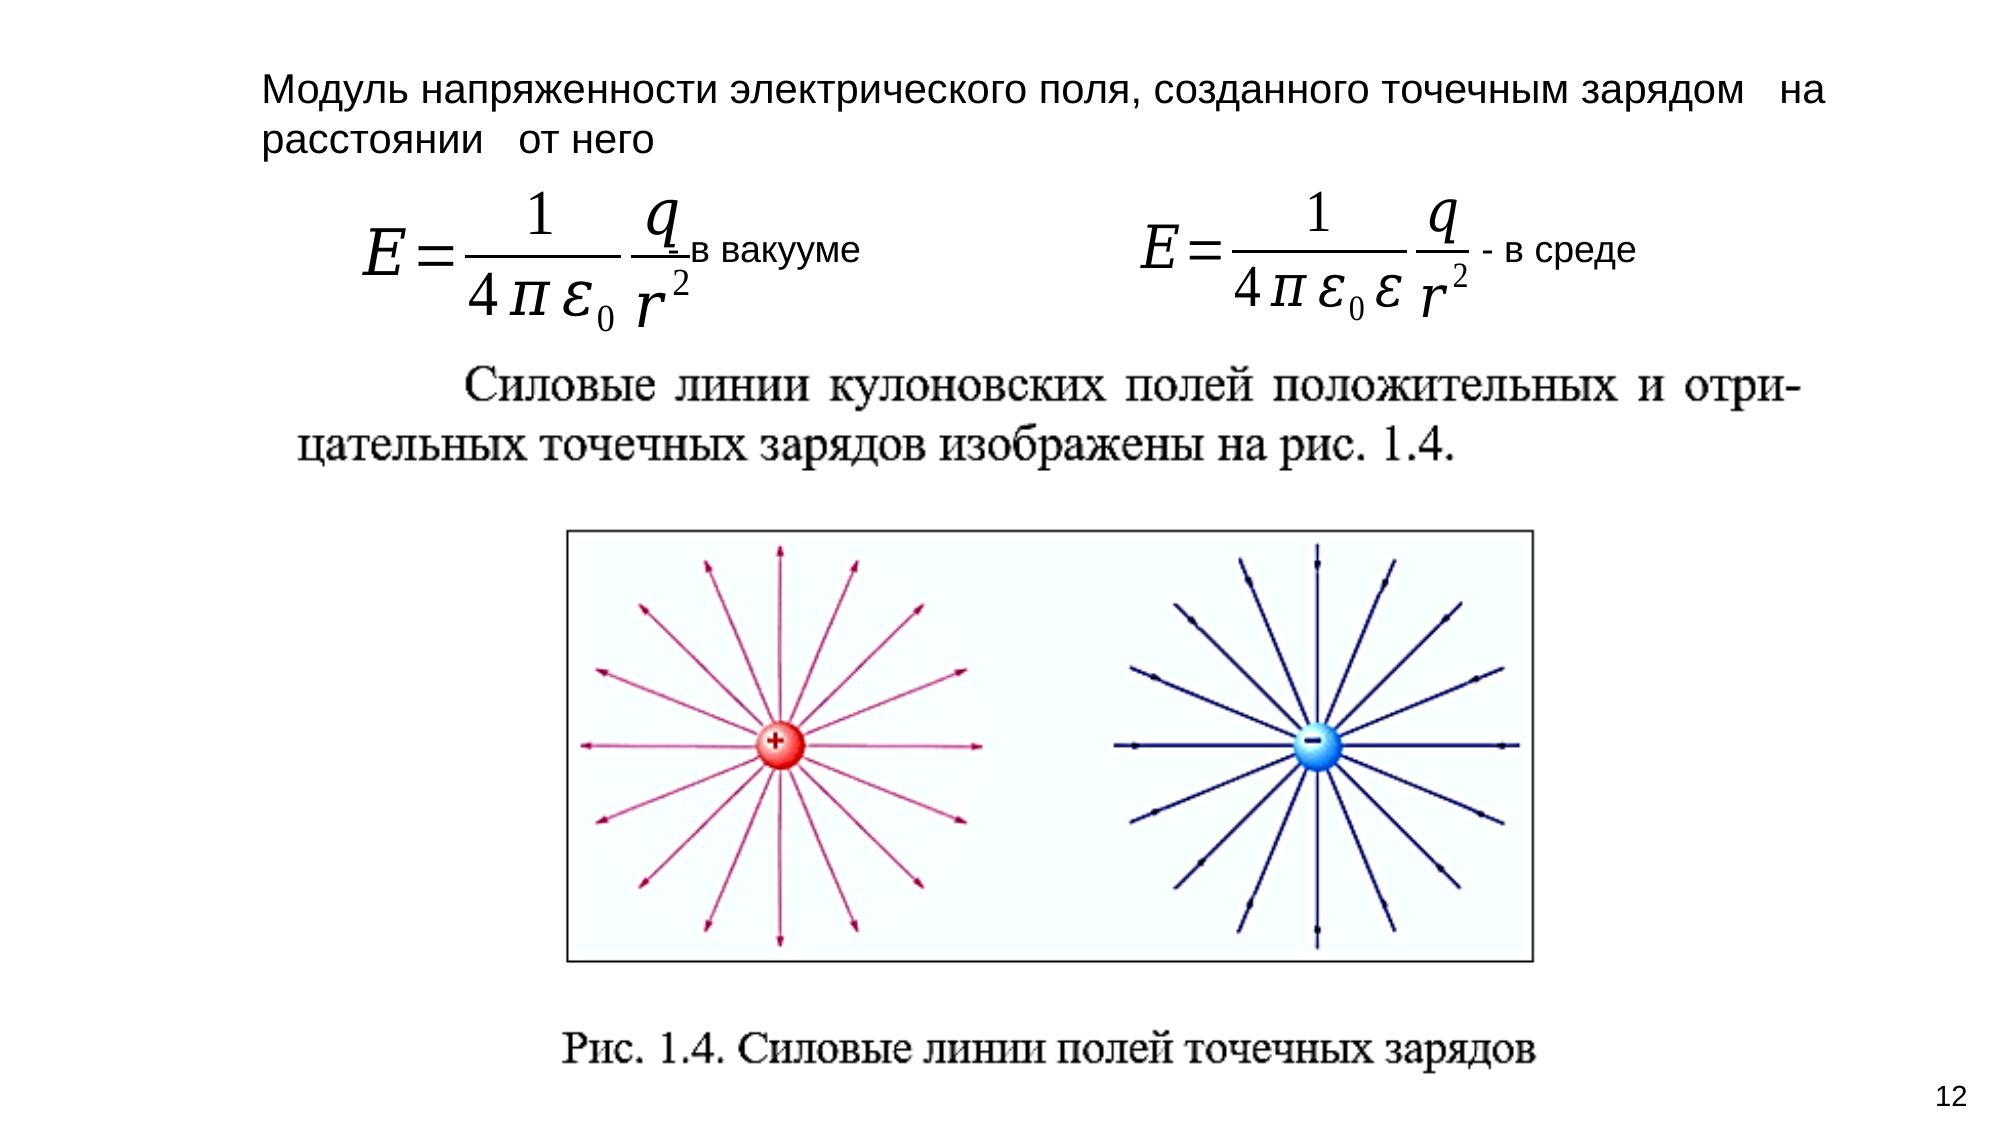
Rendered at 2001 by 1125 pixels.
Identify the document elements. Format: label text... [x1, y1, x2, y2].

picture [281, 348, 1805, 1125]
text_box 12 [1917, 1070, 1983, 1125]
text_box Модуль напряженности электрического поля, созданного точечным зарядом на расстоянии от него [246, 54, 1929, 170]
text_box - в среде [1466, 217, 1712, 277]
text_box - в вакууме [652, 217, 898, 277]
